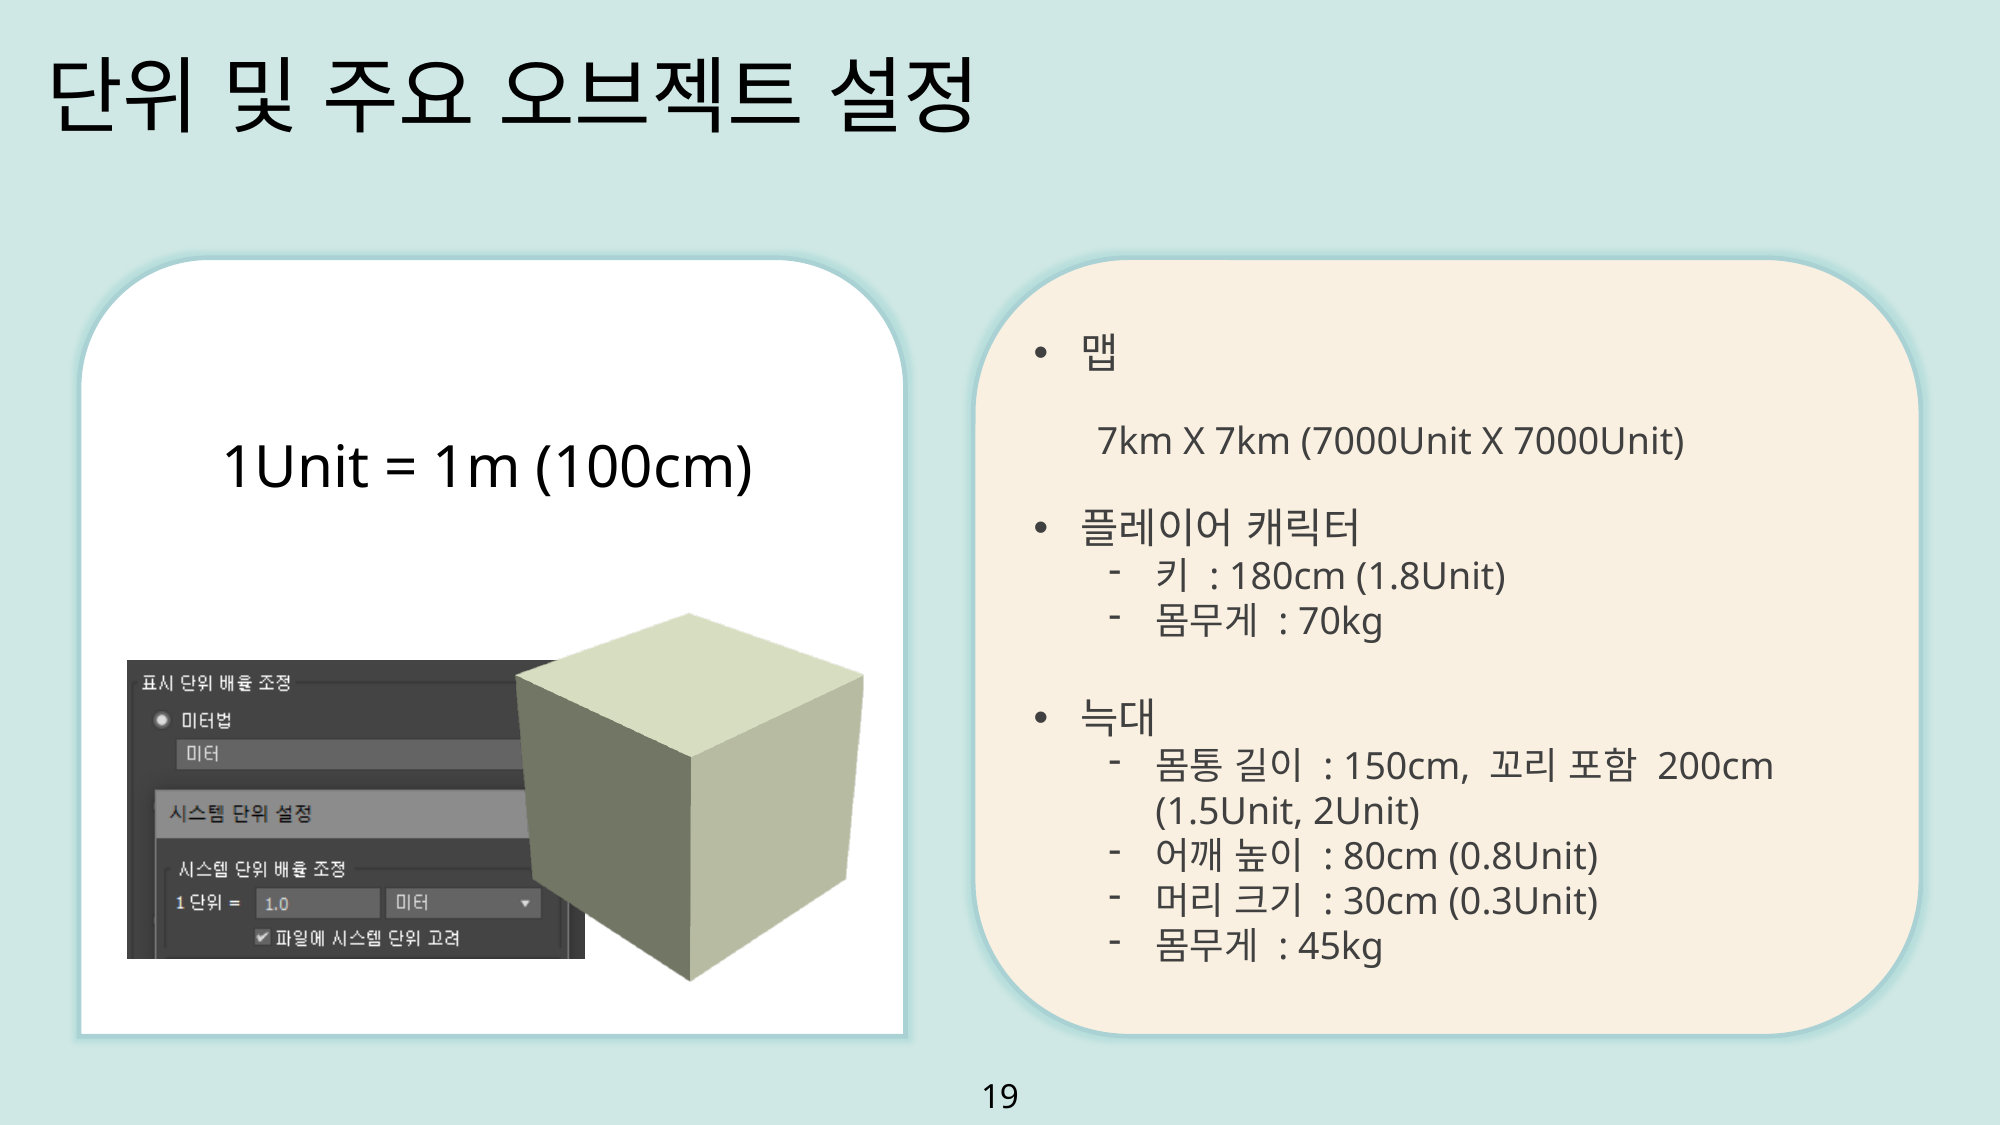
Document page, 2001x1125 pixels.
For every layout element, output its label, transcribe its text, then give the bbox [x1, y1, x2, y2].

picture [127, 599, 906, 994]
text_box 1Unit = 1m (100cm) [206, 421, 802, 507]
text_box [77, 256, 907, 1038]
slide_number 19 [927, 1065, 1073, 1125]
text_box 단위 및 주요 오브젝트 설정 [31, 35, 996, 151]
text_box 맵 7km X 7km (7000Unit X 7000Unit) 플레이어 캐릭터 키 : 180cm (1.8Unit) 몸무게 : 70kg 늑대 몸통 길이 : 150cm, 꼬리 포함 200cm (1.5Unit, 2Unit) 어깨 높이 : 80cm (0.8Unit) 머리 크기 : 30cm (0.3Unit) 몸무게 : 45kg [972, 256, 1922, 1038]
